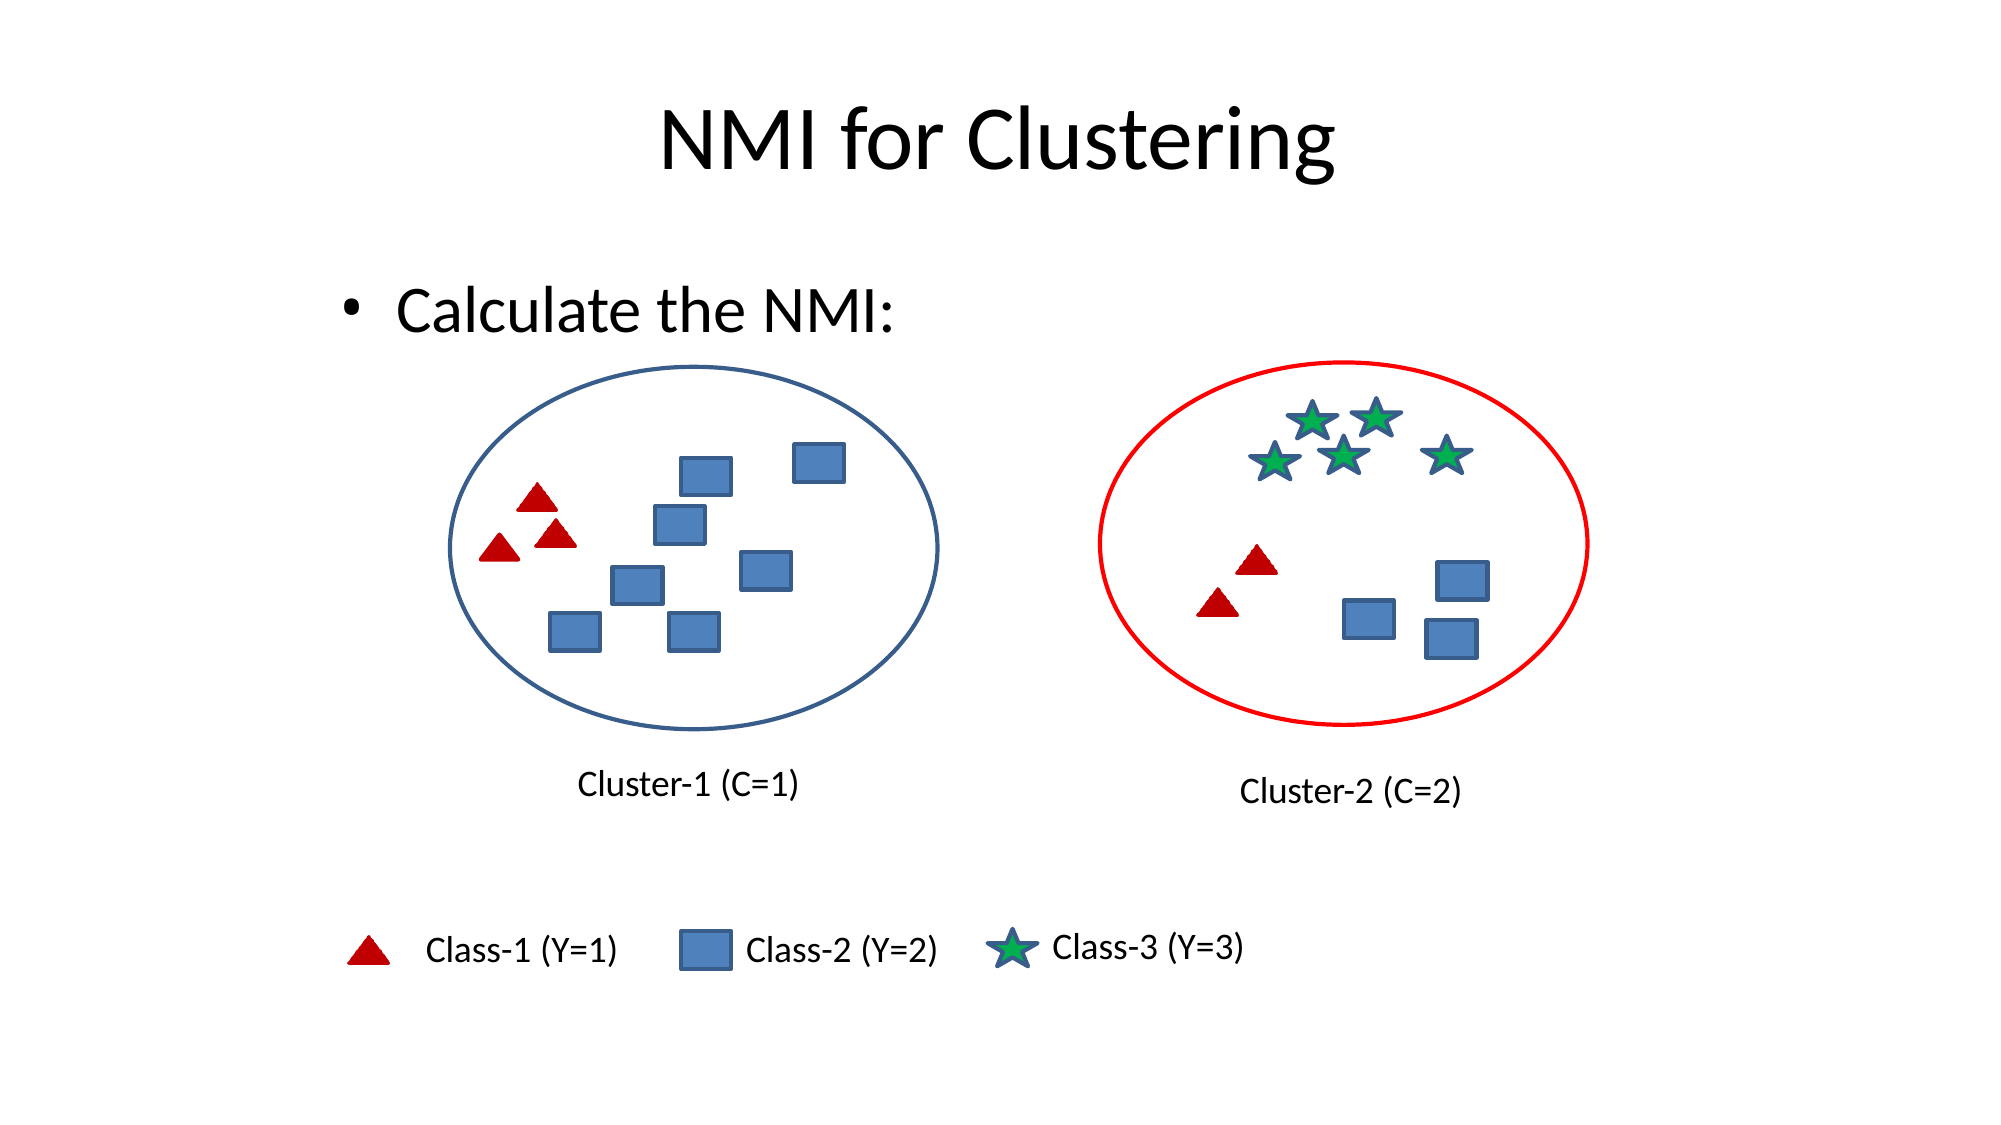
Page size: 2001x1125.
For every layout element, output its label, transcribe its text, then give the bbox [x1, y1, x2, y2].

title NMI for Clustering [656, 75, 1343, 266]
text_box Cluster-2 (C=2) [1237, 764, 1468, 812]
text_box Cluster-1 (C=1) [575, 757, 806, 805]
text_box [447, 364, 940, 732]
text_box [1097, 360, 1590, 728]
text_box Class-3 (Y=3) [1050, 920, 1248, 968]
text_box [985, 926, 1040, 969]
text_box Class-1 (Y=1) [423, 922, 622, 970]
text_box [678, 928, 734, 972]
text_box Class-2 (Y=2) [744, 922, 942, 970]
picture [347, 935, 390, 965]
text_box Calculate the NMI: [337, 263, 902, 346]
